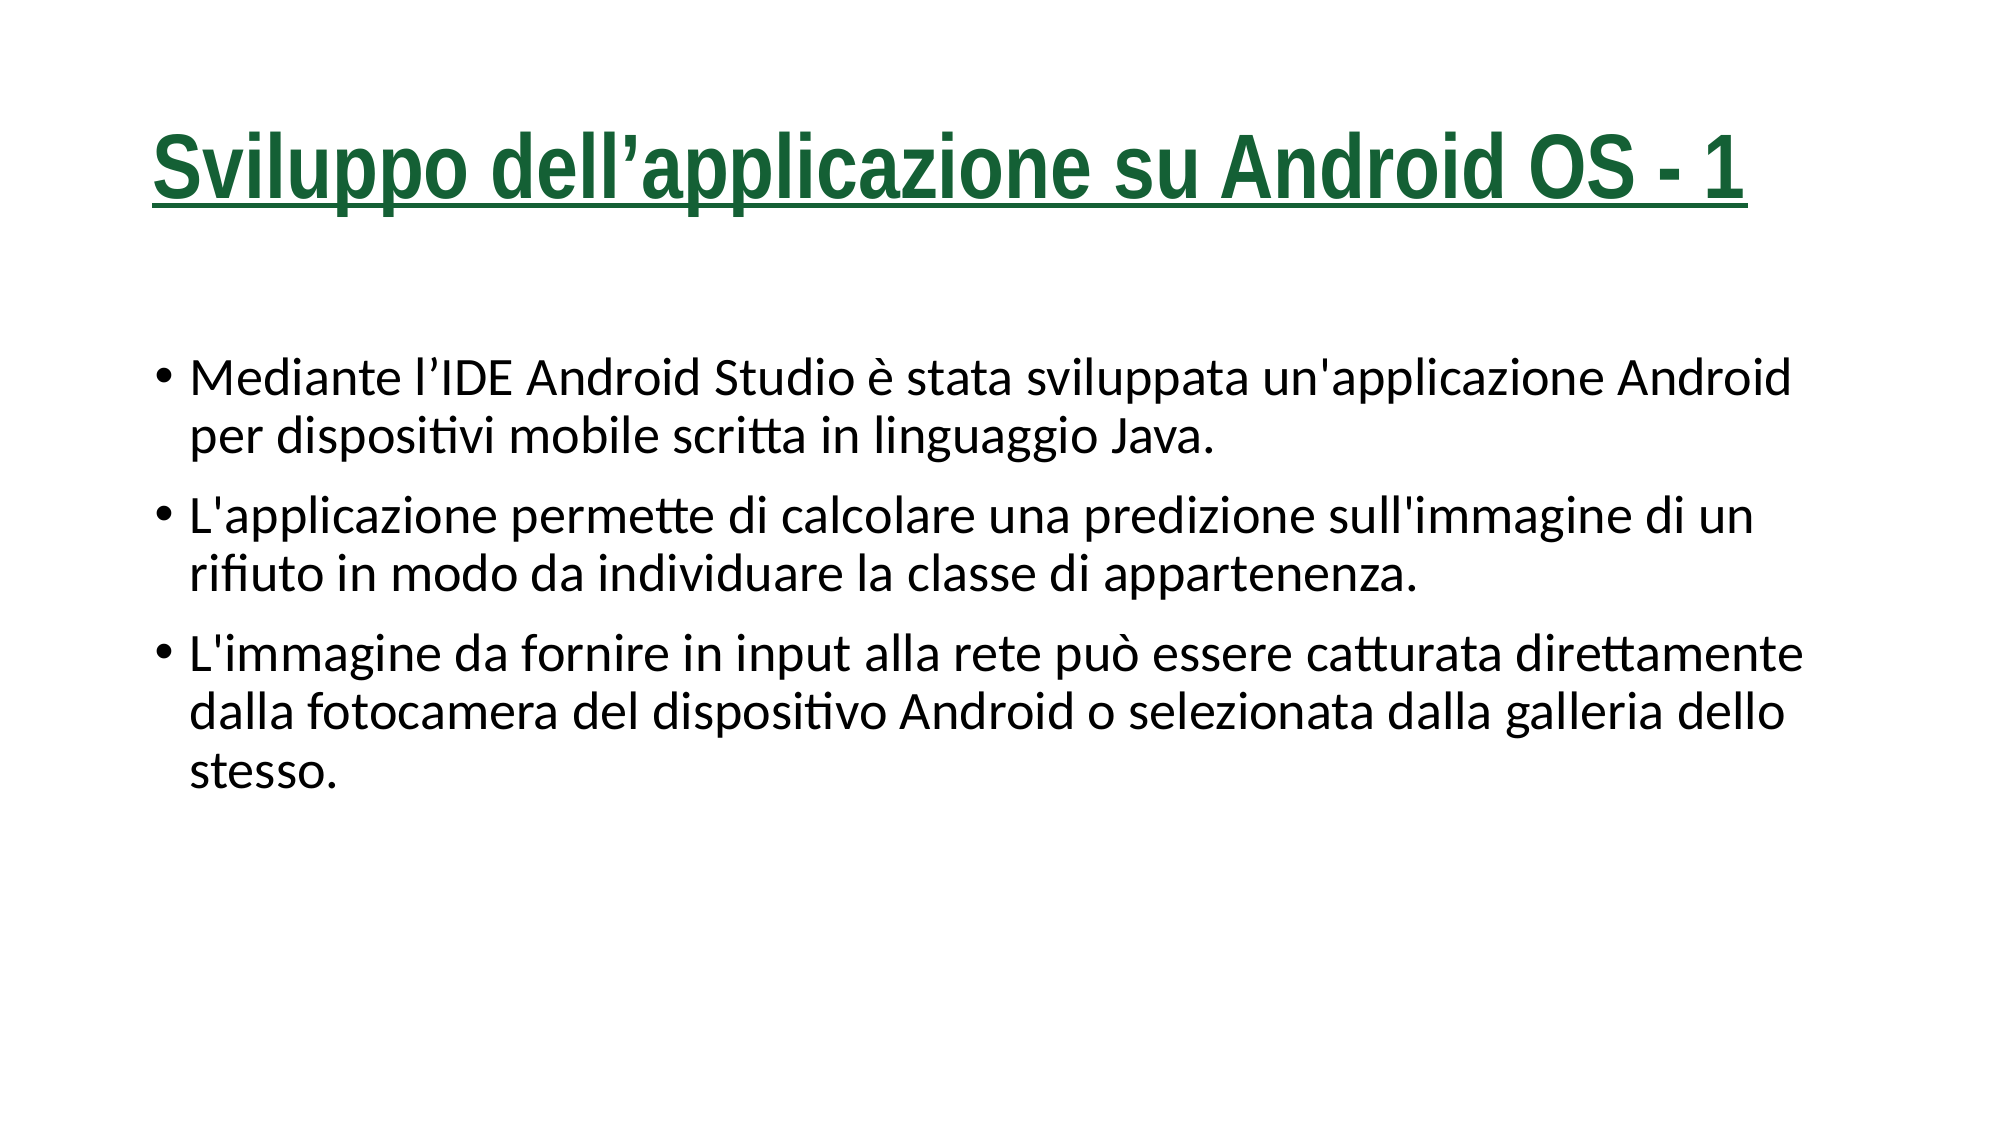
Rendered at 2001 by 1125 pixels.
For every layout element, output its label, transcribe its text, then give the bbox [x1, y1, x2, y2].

title Sviluppo dell’applicazione su Android OS - 1 [137, 59, 1863, 278]
list Mediante l’IDE Android Studio è stata sviluppata un'applicazione Android per dispositivi mobile scritta in linguaggio Java. L'applicazione permette di calcolare una predizione sull'immagine di un rifiuto in modo da individuare la classe di appartenenza. L'immagine da fornire in input alla rete può essere catturata direttamente dalla fotocamera del dispositivo Android o selezionata dalla galleria dello stesso. [137, 341, 1863, 936]
